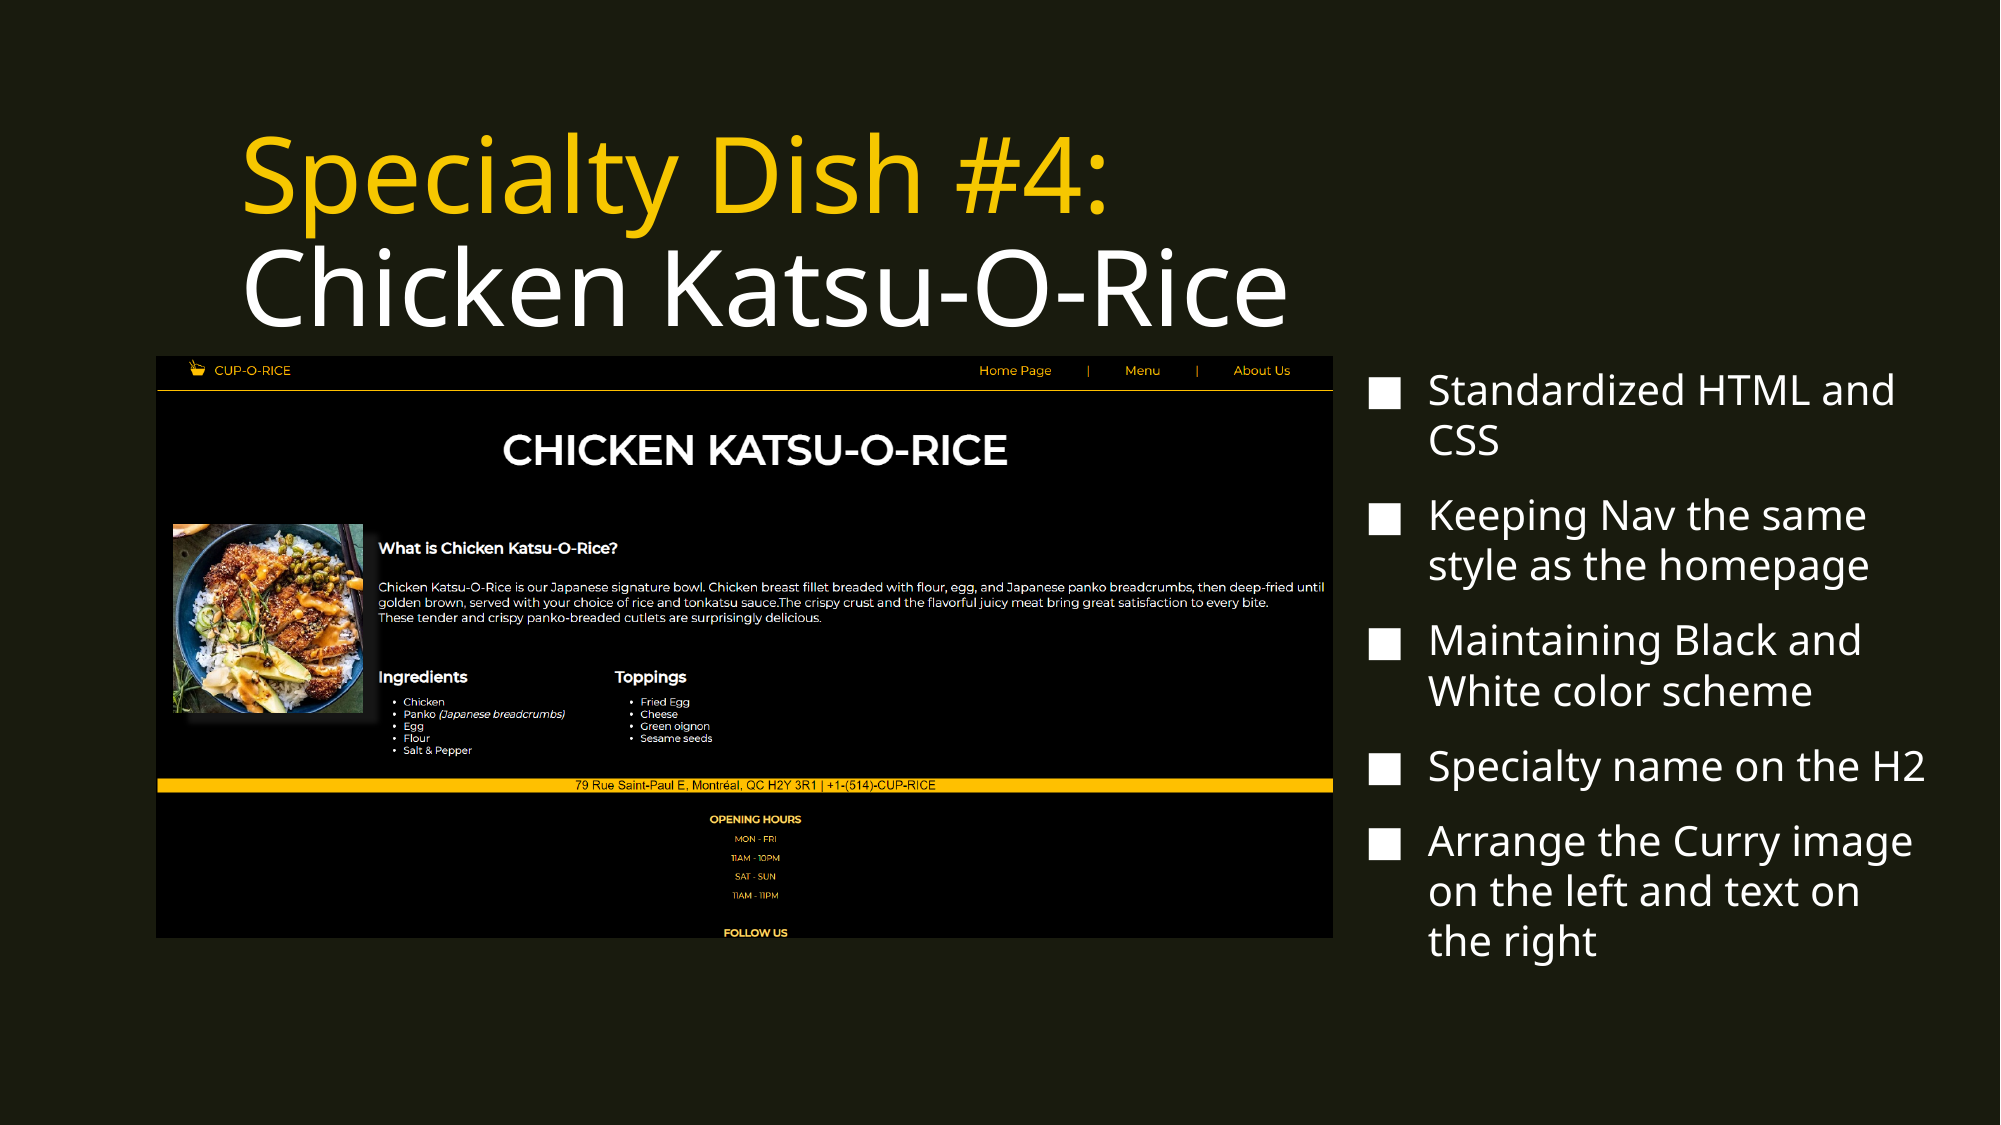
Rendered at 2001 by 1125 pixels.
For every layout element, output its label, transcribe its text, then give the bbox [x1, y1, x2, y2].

text_box Standardized HTML and CSS Keeping Nav the same style as the homepage Maintaining Black and White color scheme Specialty name on the H2 Arrange the Curry image on the left and text on the right [1349, 356, 1945, 975]
picture [156, 356, 1333, 938]
title Specialty Dish #4: Chicken Katsu-O-Rice [225, 112, 1800, 357]
